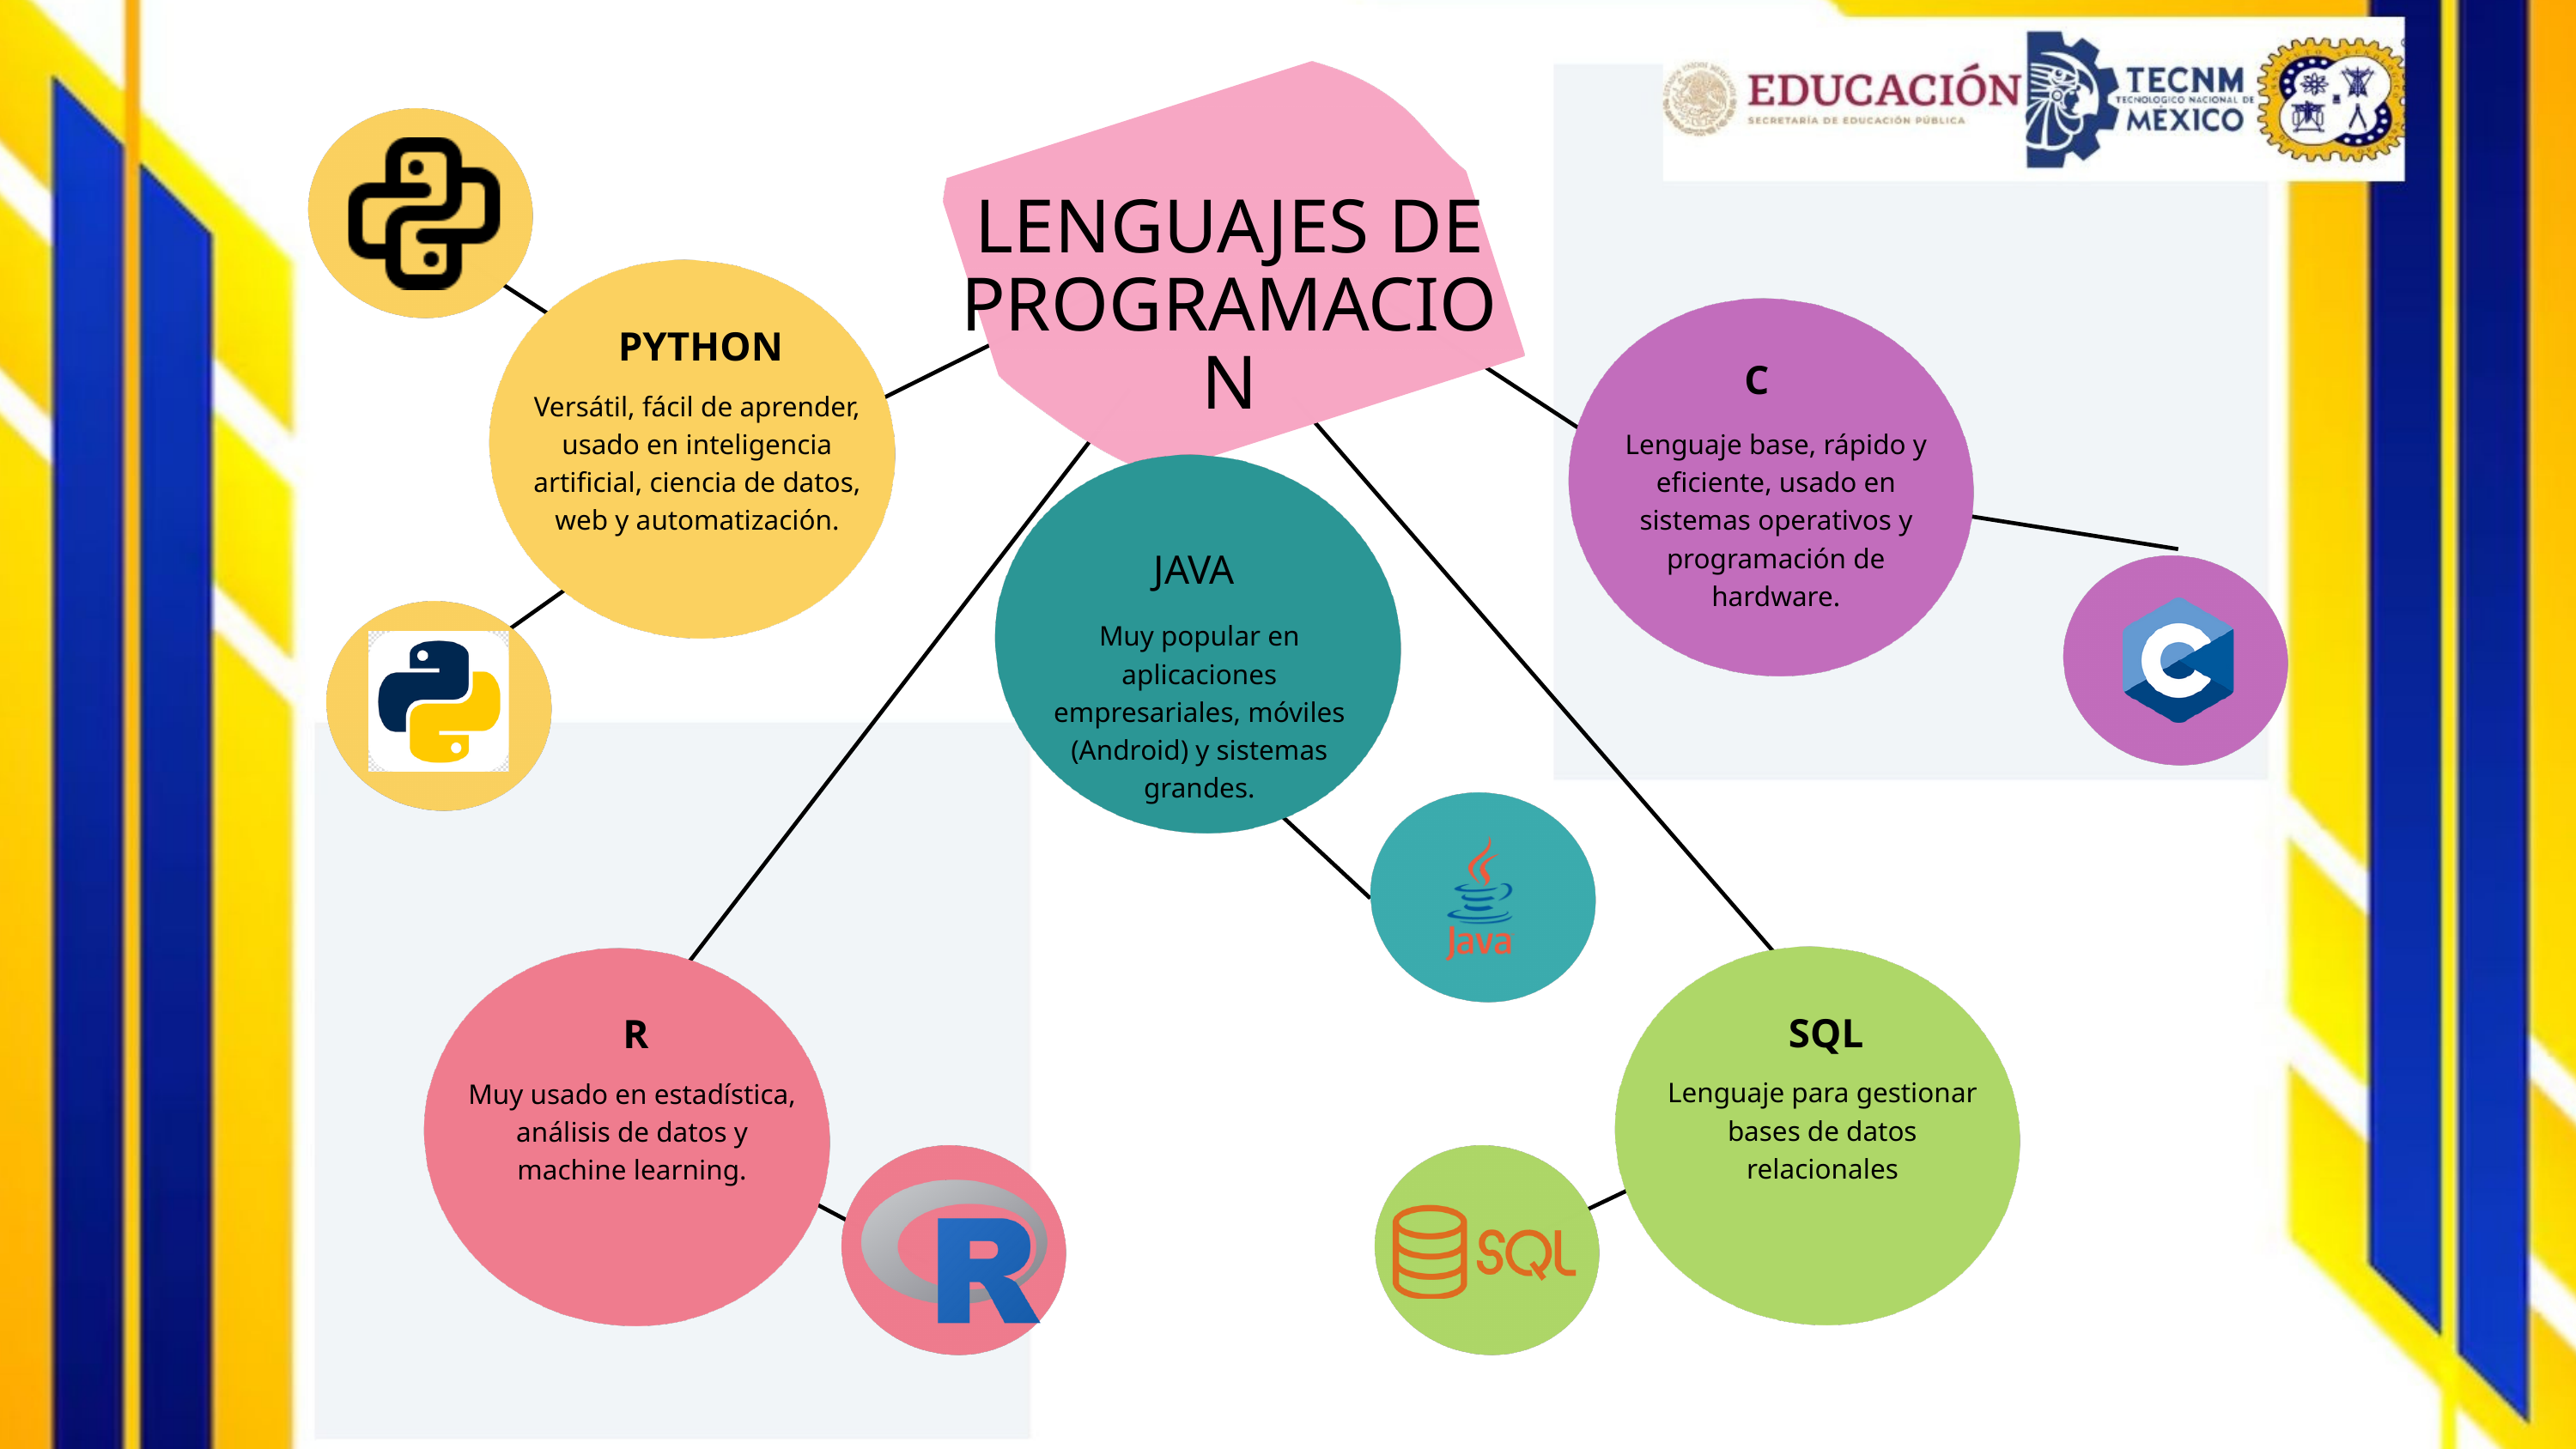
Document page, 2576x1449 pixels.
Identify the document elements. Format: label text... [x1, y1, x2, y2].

text_box [793, 1143, 1115, 1359]
text_box SQL [1668, 1020, 1985, 1056]
text_box [307, 101, 539, 326]
text_box [2123, 597, 2234, 724]
text_box [1412, 830, 1548, 967]
text_box [1382, 1202, 1582, 1299]
text_box [348, 137, 501, 290]
text_box C [1598, 367, 1916, 403]
text_box LENGUAJES DE PROGRAMACION [958, 189, 1501, 424]
text_box [422, 936, 841, 1342]
text_box [325, 594, 558, 819]
text_box [841, 1359, 1072, 1363]
text_box JAVA [1041, 557, 1358, 592]
text_box [1501, 279, 1526, 364]
text_box R [477, 1022, 794, 1057]
text_box Muy usado en estadística, análisis de datos y machine learning. [461, 1071, 804, 1186]
text_box [368, 631, 509, 772]
text_box [488, 247, 907, 653]
text_box Lenguaje base, rápido y eficiente, usado en sistemas operativos y programación de hardware. [1605, 421, 1947, 612]
text_box [1370, 786, 1602, 1010]
text_box Versátil, fácil de aprender, usado en inteligencia artificial, ciencia de datos, web y automatización. [526, 384, 868, 536]
text_box PYTHON [542, 333, 860, 369]
text_box [0, 0, 2576, 1449]
text_box [993, 442, 1413, 848]
text_box [841, 1138, 1072, 1143]
text_box [936, 26, 1473, 251]
text_box Muy popular en aplicaciones empresariales, móviles (Android) y sistemas grandes. [1028, 614, 1370, 803]
text_box [1566, 286, 1985, 692]
text_box [1014, 424, 1314, 442]
text_box [1374, 1138, 1606, 1363]
text_box [1613, 934, 2032, 1340]
text_box [2063, 549, 2294, 773]
text_box Lenguaje para gestionar bases de datos relacionales [1651, 1070, 1994, 1185]
